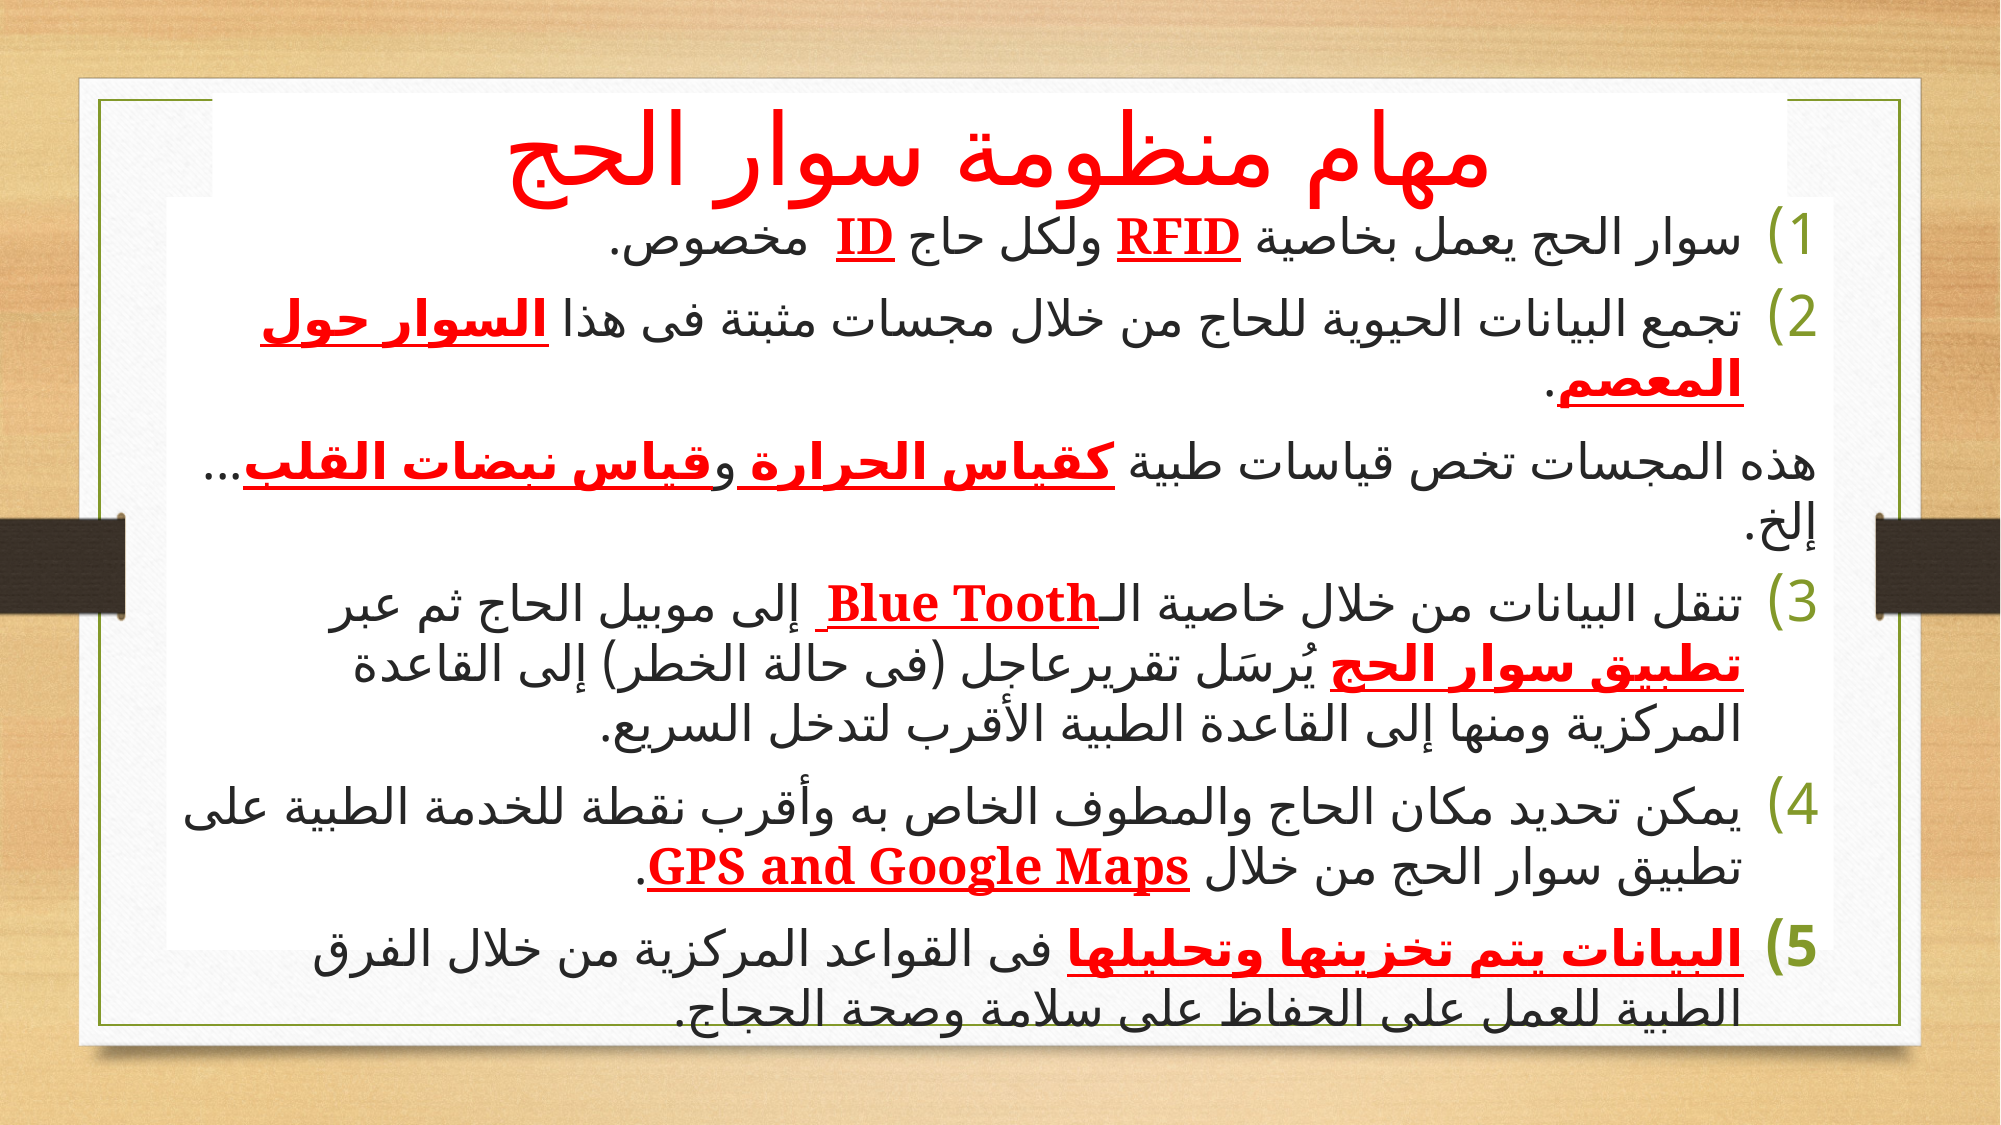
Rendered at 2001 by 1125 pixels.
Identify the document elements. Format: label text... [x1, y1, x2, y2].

list سوار الحج يعمل بخاصية RFID ولكل حاج ID مخصوص. تجمع البيانات الحيوية للحاج من خلال مجسات مثبتة فى هذا السوار حول المعصم. هذه المجسات تخص قياسات طبية كقياس الحرارة وقياس نبضات القلب... إلخ. تنقل البيانات من خلال خاصية الـBlue Tooth إلى موبيل الحاج ثم عبر تطبيق سوار الحج يُرسَل تقريرعاجل (فى حالة الخطر) إلى القاعدة المركزية ومنها إلى القاعدة الطبية الأقرب لتدخل السريع. يمكن تحديد مكان الحاج والمطوف الخاص به وأقرب نقطة للخدمة الطبية على تطبيق سوار الحج من خلال GPS and Google Maps. البيانات يتم تخزينها وتحليلها فى القواعد المركزية من خلال الفرق الطبية للعمل على الحفاظ على سلامة وصحة الحجاج. [166, 196, 1834, 950]
title مهام منظومة سوار الحج [212, 93, 1788, 197]
picture [0, 0, 2001, 1125]
